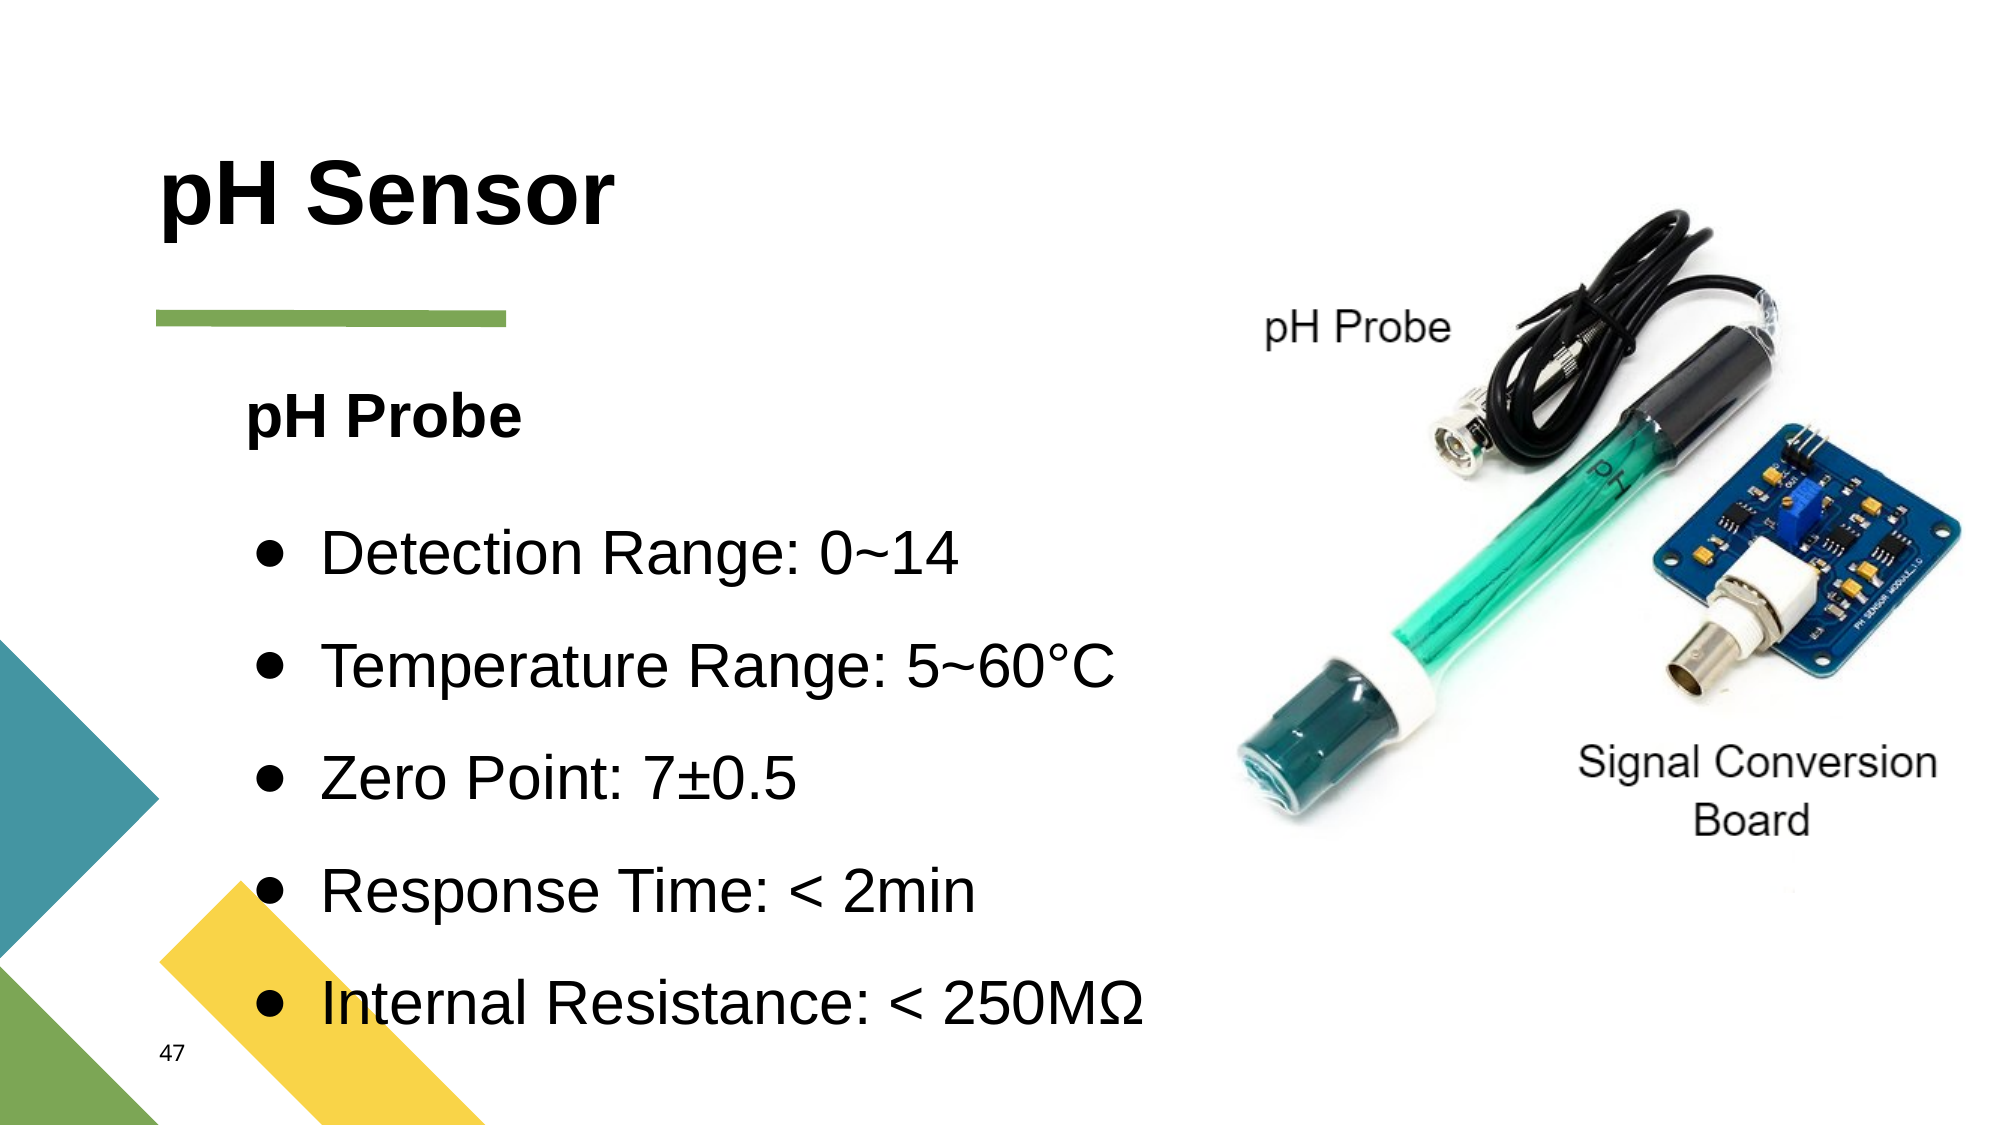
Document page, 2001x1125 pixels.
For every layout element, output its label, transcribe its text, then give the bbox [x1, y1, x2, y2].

slide_number 22 [363, 1002, 369, 1023]
title pH Sensor [158, 144, 969, 245]
picture [1219, 143, 1969, 893]
slide_number 47 [159, 1038, 246, 1080]
slide_number 22 [342, 990, 355, 1023]
slide_number 22 [326, 982, 331, 1023]
list pH Probe Detection Range: 0~14 Temperature Range: 5~60°C Zero Point: 7±0.5 Response Time: < 2min Internal Resistance: < 250MΩ [245, 375, 1213, 834]
slide_number 22 [376, 1015, 385, 1024]
